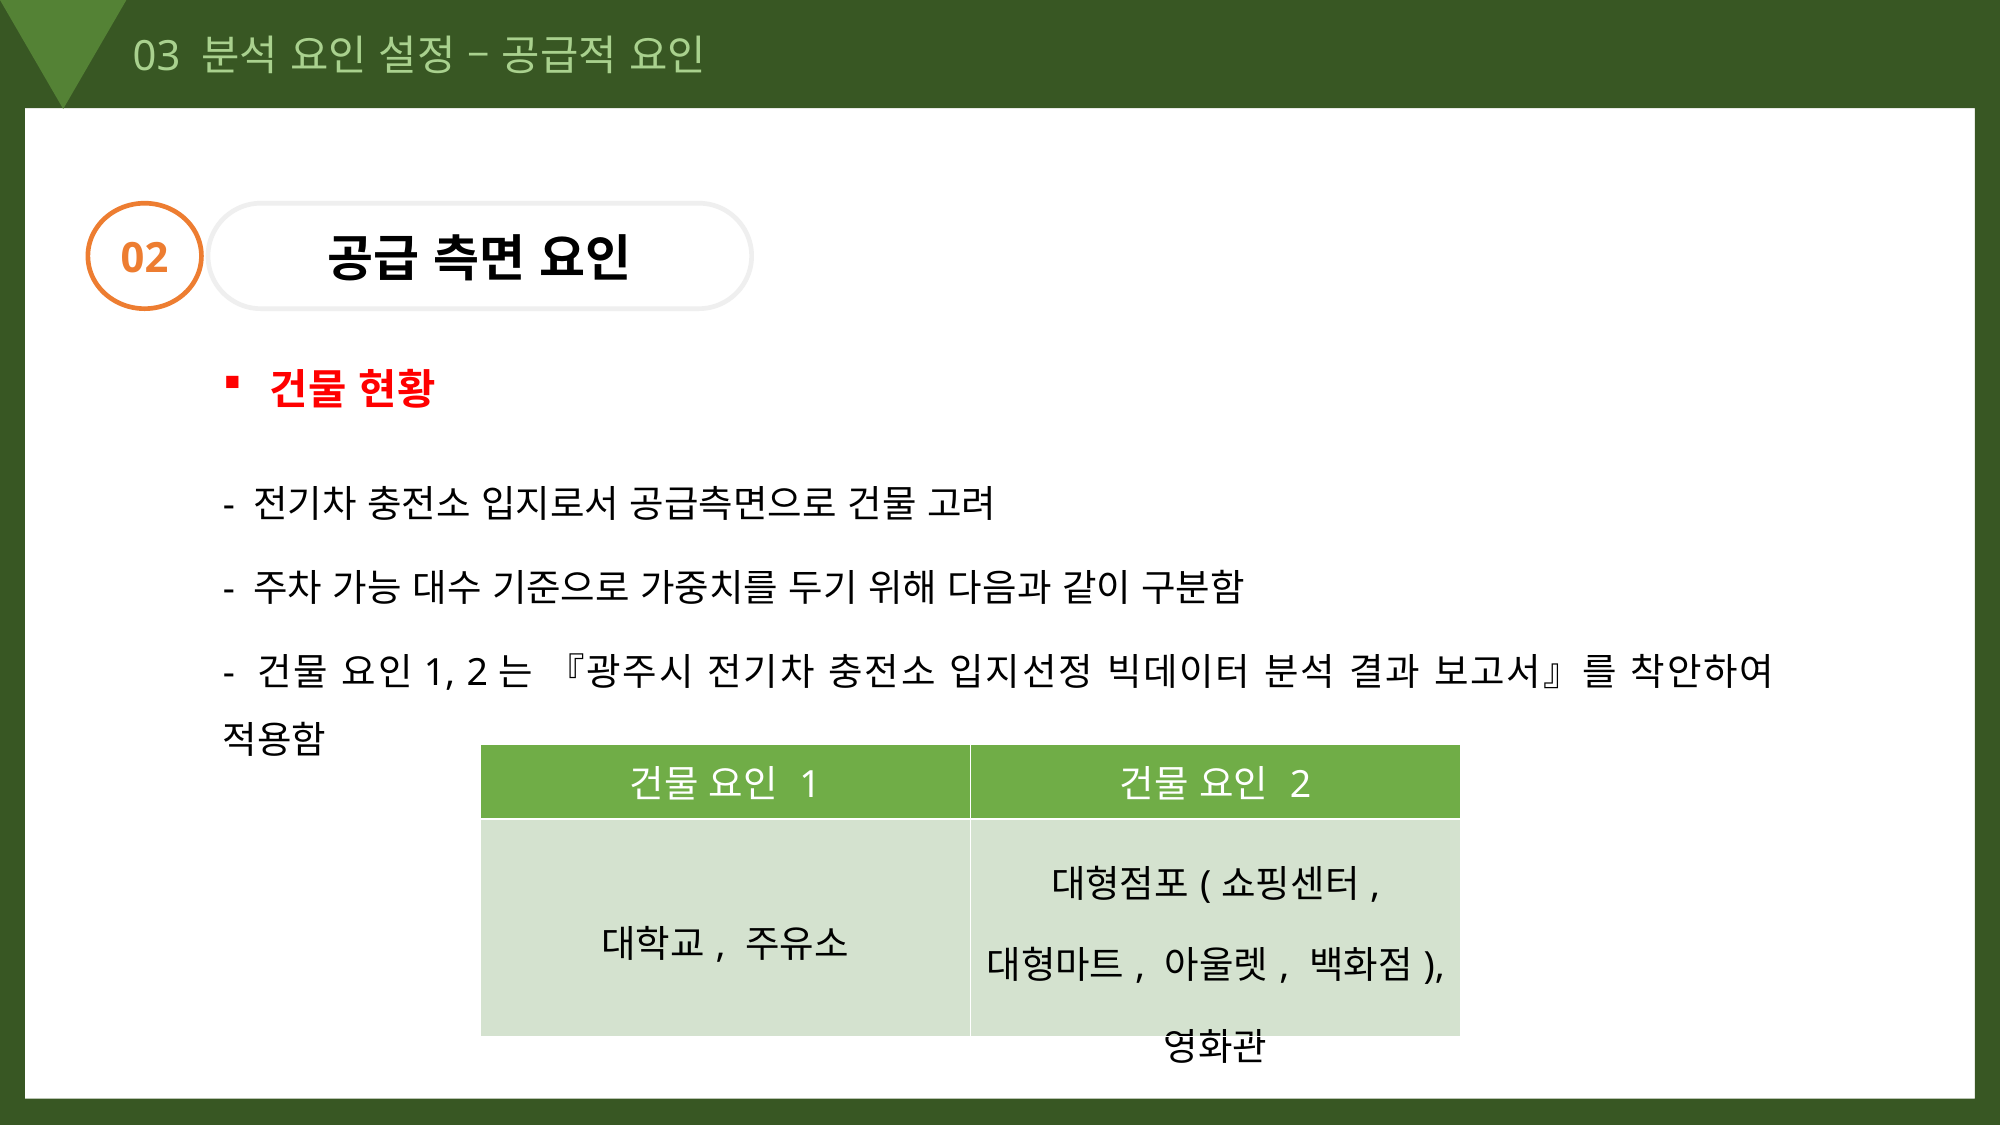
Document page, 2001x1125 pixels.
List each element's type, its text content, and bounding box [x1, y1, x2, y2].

text_box 03 분석 요인 설정 – 공급적 요인 [117, 21, 721, 87]
table_cell 대형점포(쇼핑센터, 대형마트, 아울렛, 백화점), 영화관 [971, 820, 1460, 1036]
text_box [0, 0, 128, 112]
table_header 건물 요인 2 [971, 745, 1460, 818]
table_header 건물 요인 1 [481, 745, 970, 818]
text_box 건물 현황 - 전기차 충전소 입지로서 공급측면으로 건물 고려 - 주차 가능 대수 기준으로 가중치를 두기 위해 다음과 같이 구분함 - 건물 요인1, 2는 『광주시 전기차 충전소 입지선정 빅데이터 분석 결과 보고서』를 착안하여 적용함 [208, 355, 1789, 769]
text_box 공급 측면 요인 [207, 203, 752, 309]
text_box [0, 0, 2000, 1125]
table_cell 대학교, 주유소 [481, 820, 970, 1036]
text_box 02 [87, 203, 202, 309]
